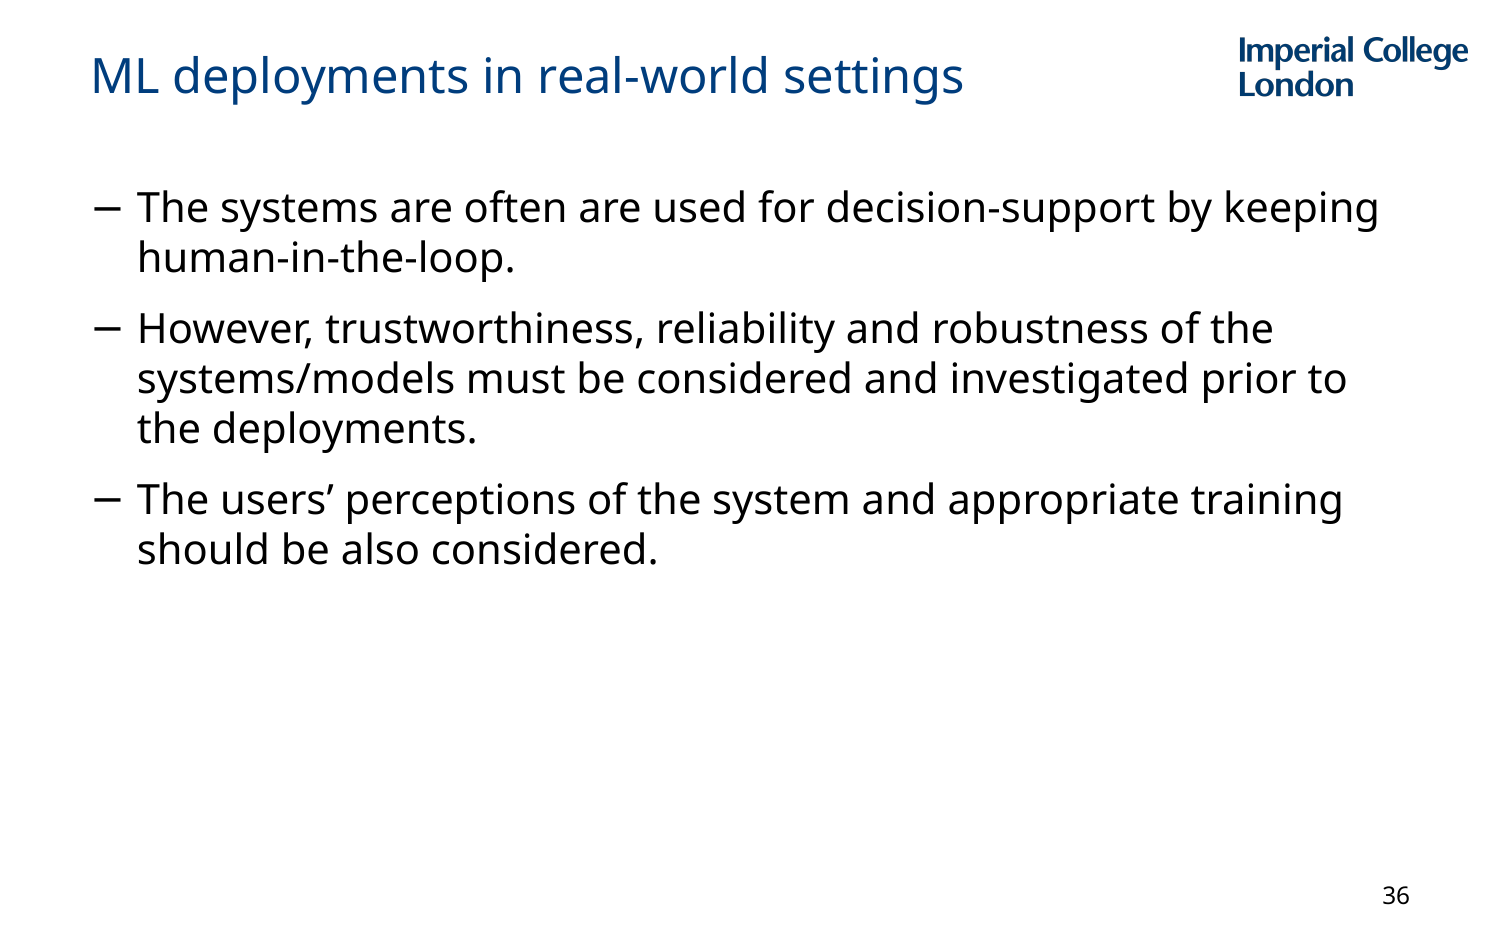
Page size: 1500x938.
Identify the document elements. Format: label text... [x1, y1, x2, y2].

slide_number 36 [1074, 872, 1426, 920]
picture [1425, 18, 1486, 114]
list The systems are often are used for decision-support by keeping human-in-the-loop. However, trustworthiness, reliability and robustness of the systems/models must be considered and investigated prior to the deployments. The users’ perceptions of the system and appropriate training should be also considered. [75, 173, 1425, 853]
title ML deployments in real-world settings [75, 0, 1425, 153]
